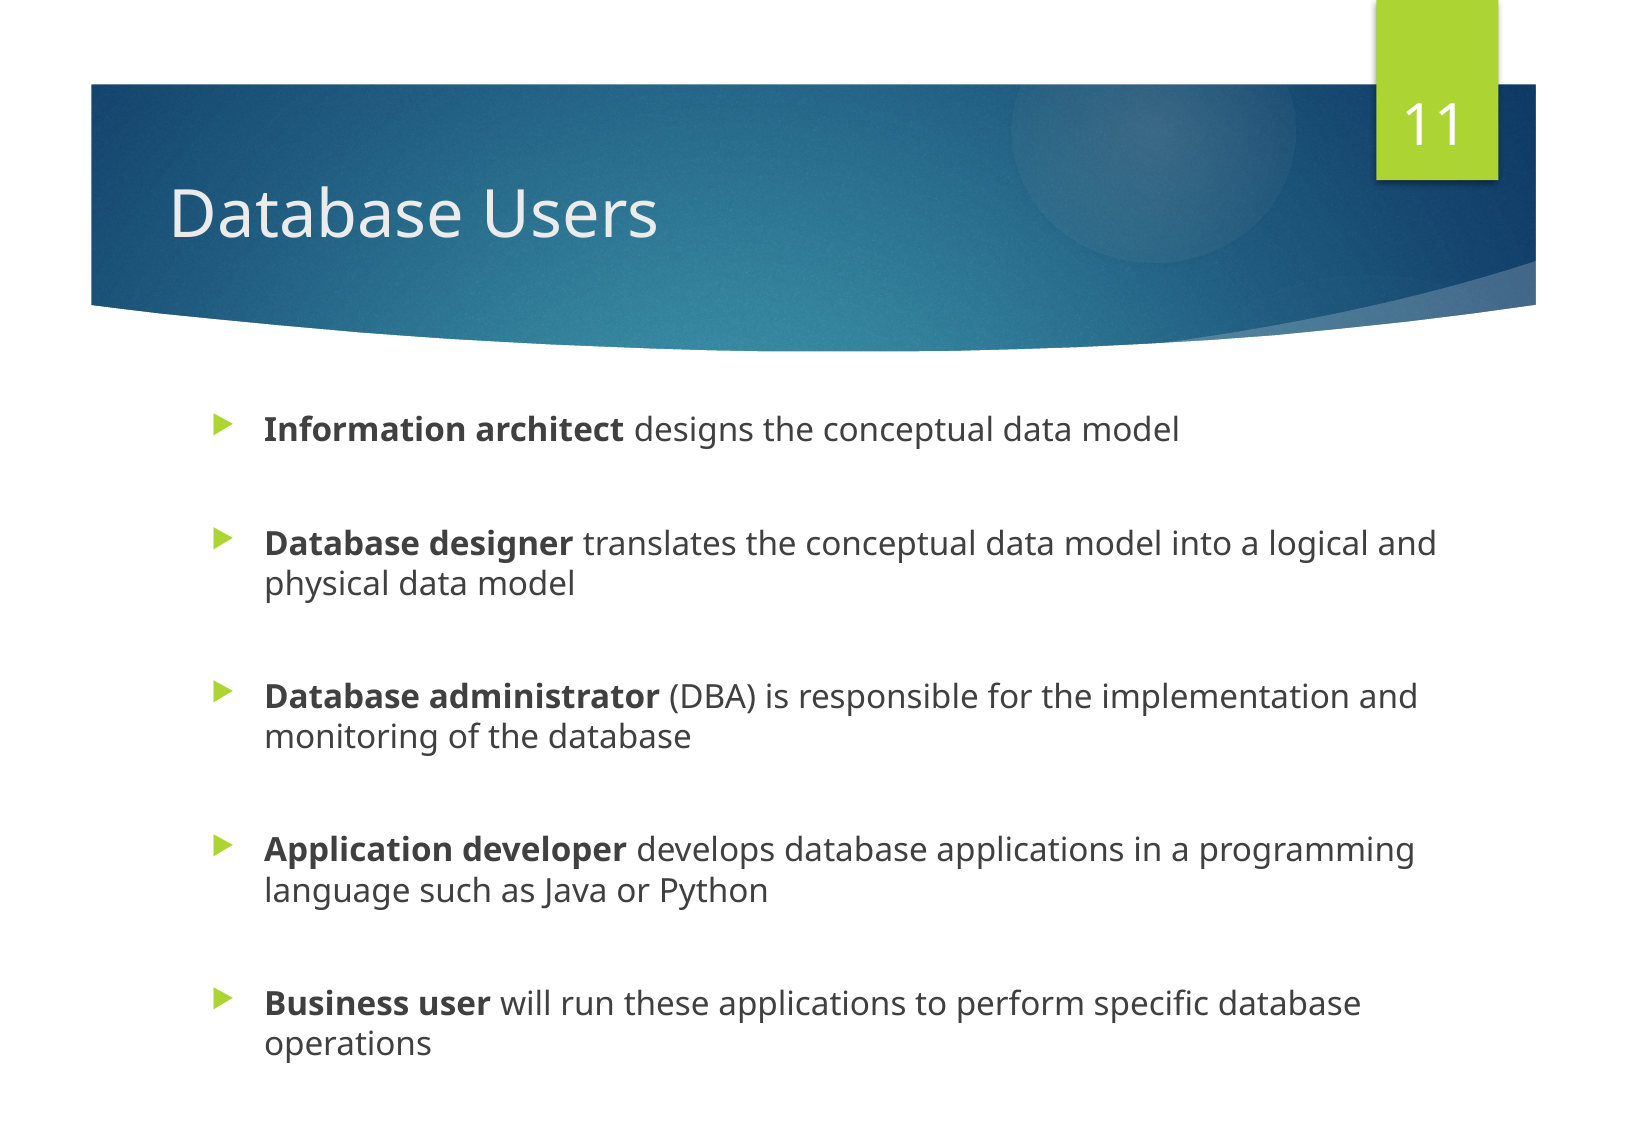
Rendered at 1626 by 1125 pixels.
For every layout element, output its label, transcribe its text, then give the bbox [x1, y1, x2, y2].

list Information architect designs the conceptual data model Database designer translates the conceptual data model into a logical and physical data model Database administrator (DBA) is responsible for the implementation and monitoring of the database Application developer develops database applications in a programming language such as Java or Python Business user will run these applications to perform specific database operations [196, 400, 1458, 1077]
title Database Users [153, 152, 1282, 269]
slide_number 11 [1364, 48, 1506, 175]
